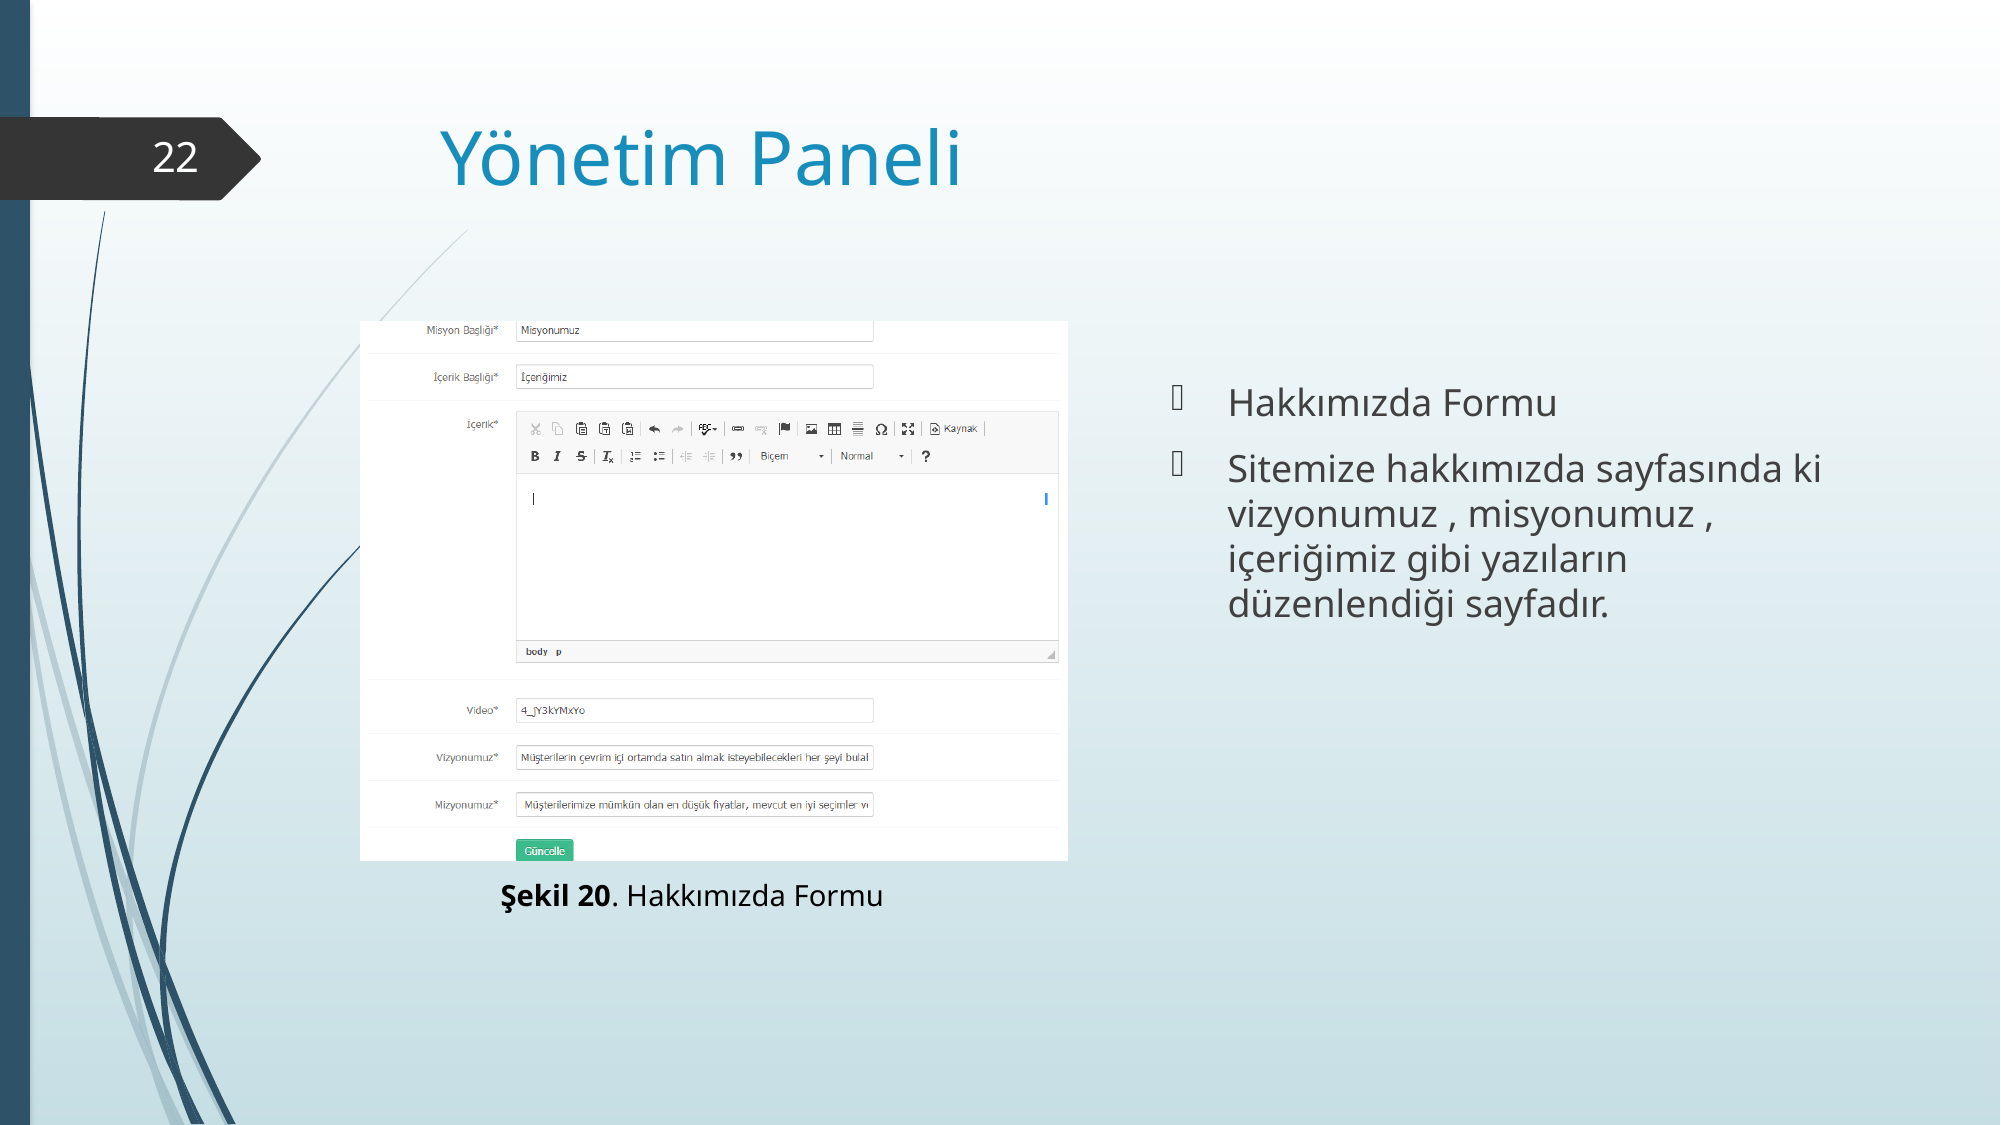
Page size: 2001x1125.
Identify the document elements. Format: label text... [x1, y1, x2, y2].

text_box Şekil 20. Hakkımızda Formu [485, 870, 1112, 990]
slide_number 22 [87, 129, 216, 190]
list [359, 321, 1068, 862]
title Yönetim Paneli [425, 102, 1888, 313]
list Hakkımızda Formu Sitemize hakkımızda sayfasında ki vizyonumuz , misyonumuz , içeriğimiz gibi yazıların düzenlendiği sayfadır. [1156, 371, 1864, 992]
